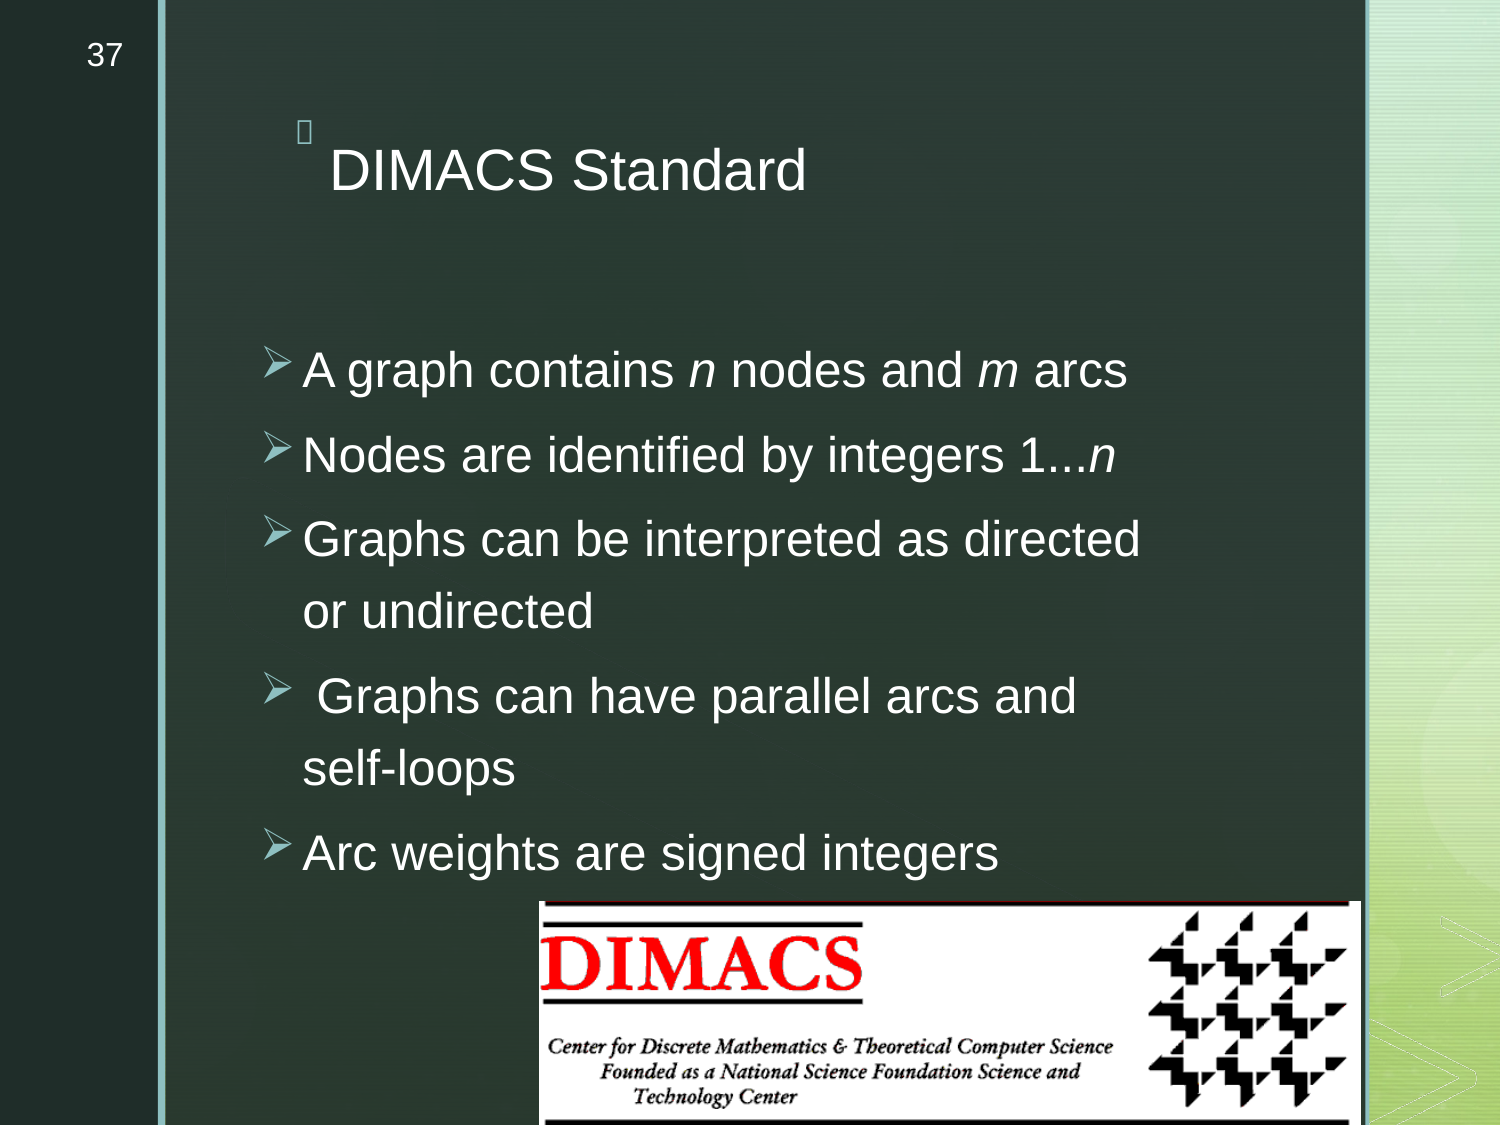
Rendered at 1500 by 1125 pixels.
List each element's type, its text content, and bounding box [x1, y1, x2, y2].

picture [538, 901, 1361, 1125]
picture [1370, 0, 1500, 1125]
list A graph contains n nodes and m arcs Nodes are identified by integers 1...n Graphs can be interpreted as directed or undirected Graphs can have parallel arcs and self-loops Arc weights are signed integers [252, 308, 1191, 966]
title DIMACS Standard [321, 132, 1287, 310]
slide_number 37 [76, 27, 132, 80]
